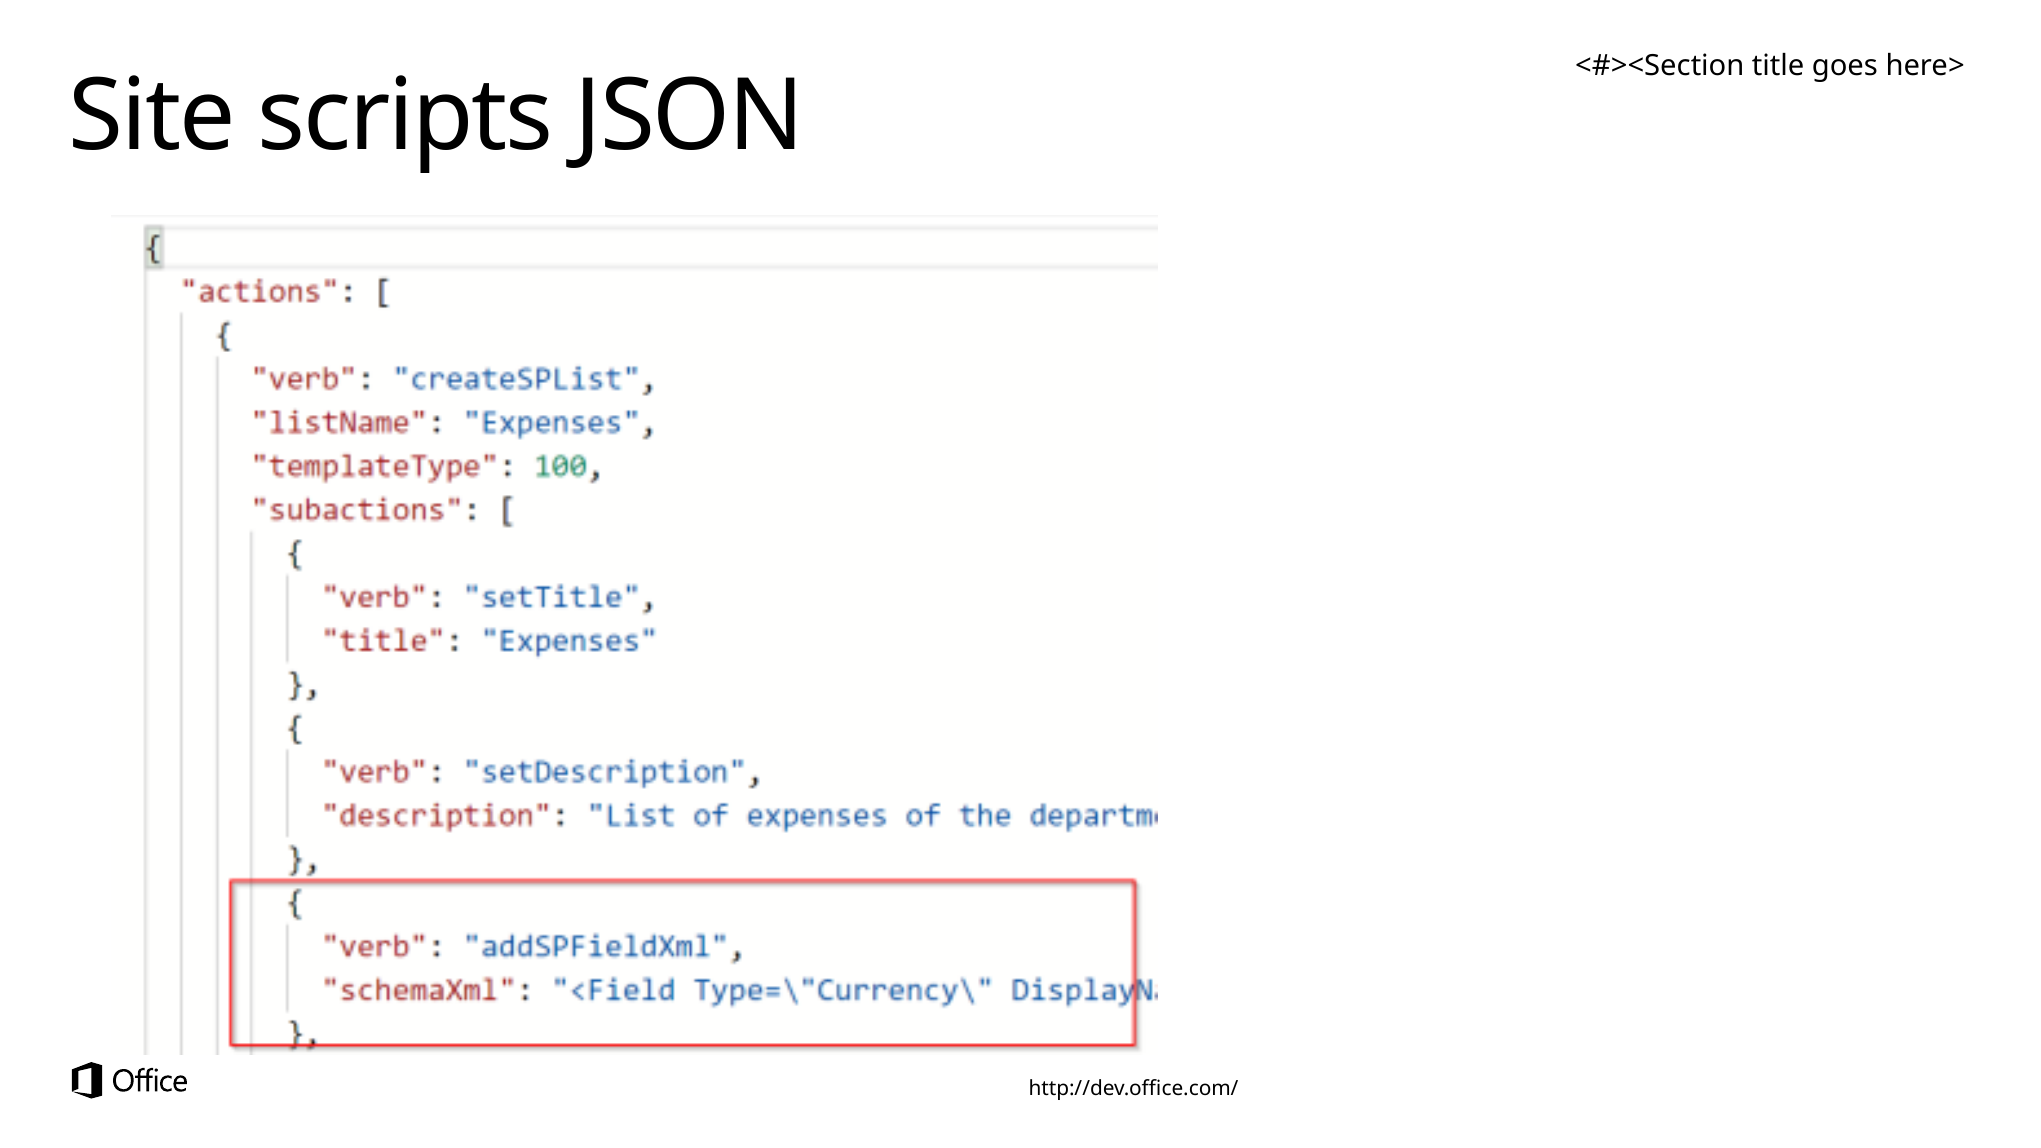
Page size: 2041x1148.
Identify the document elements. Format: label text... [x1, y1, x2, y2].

title Site scripts JSON [45, 48, 1996, 199]
picture [111, 215, 1158, 1055]
footer <#><Section title goes here> [1306, 48, 1996, 110]
